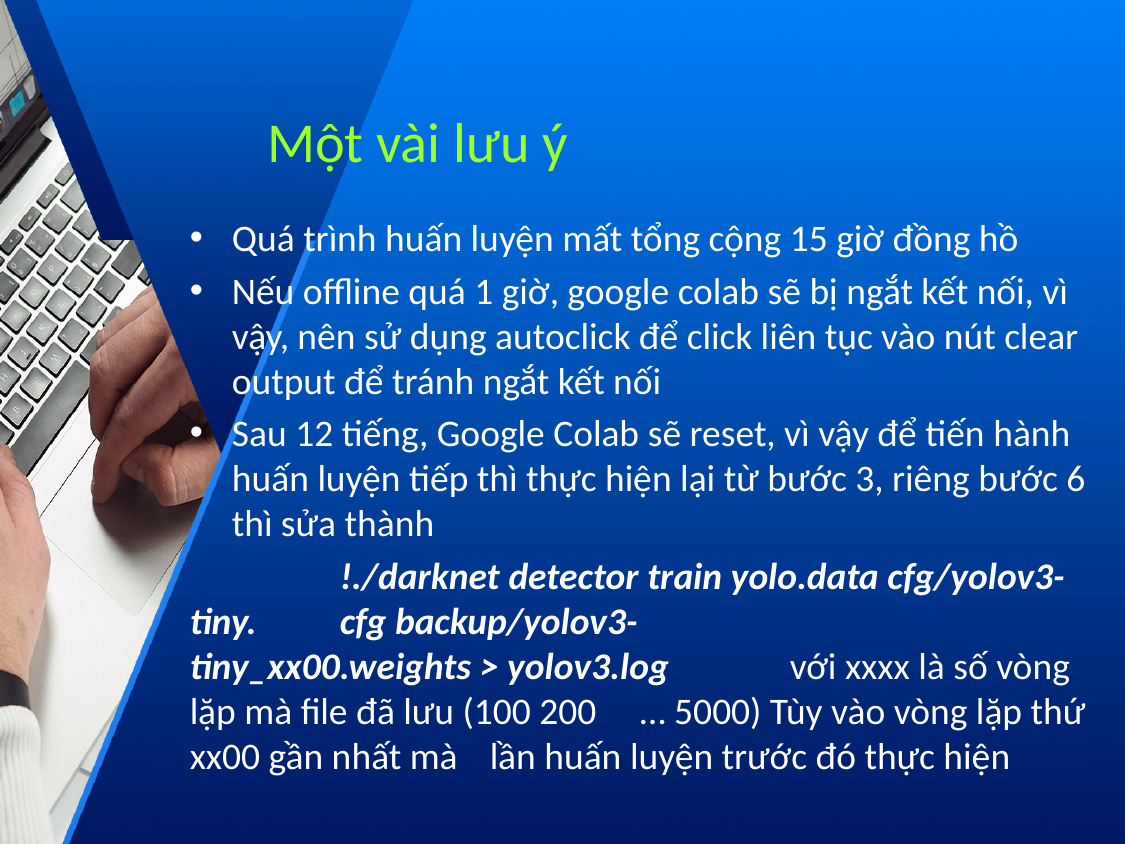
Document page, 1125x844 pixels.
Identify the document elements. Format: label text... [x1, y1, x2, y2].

picture [0, 0, 1125, 844]
list Quá trình huấn luyện mất tổng cộng 15 giờ đồng hồ Nếu offline quá 1 giờ, google colab sẽ bị ngắt kết nối, vì vậy, nên sử dụng autoclick để click liên tục vào nút clear output để tránh ngắt kết nối Sau 12 tiếng, Google Colab sẽ reset, vì vậy để tiến hành huấn luyện tiếp thì thực hiện lại từ bước 3, riêng bước 6 thì sửa thành !./darknet detector train yolo.data cfg/yolov3-tiny. cfg backup/yolov3-tiny_xx00.weights > yolov3.log với xxxx là số vòng lặp mà file đã lưu (100 200 … 5000) Tùy vào vòng lặp thứ xx00 gần nhất mà lần huấn luyện trước đó thực hiện [174, 206, 1125, 844]
title Một vài lưu ý [252, 80, 1067, 199]
